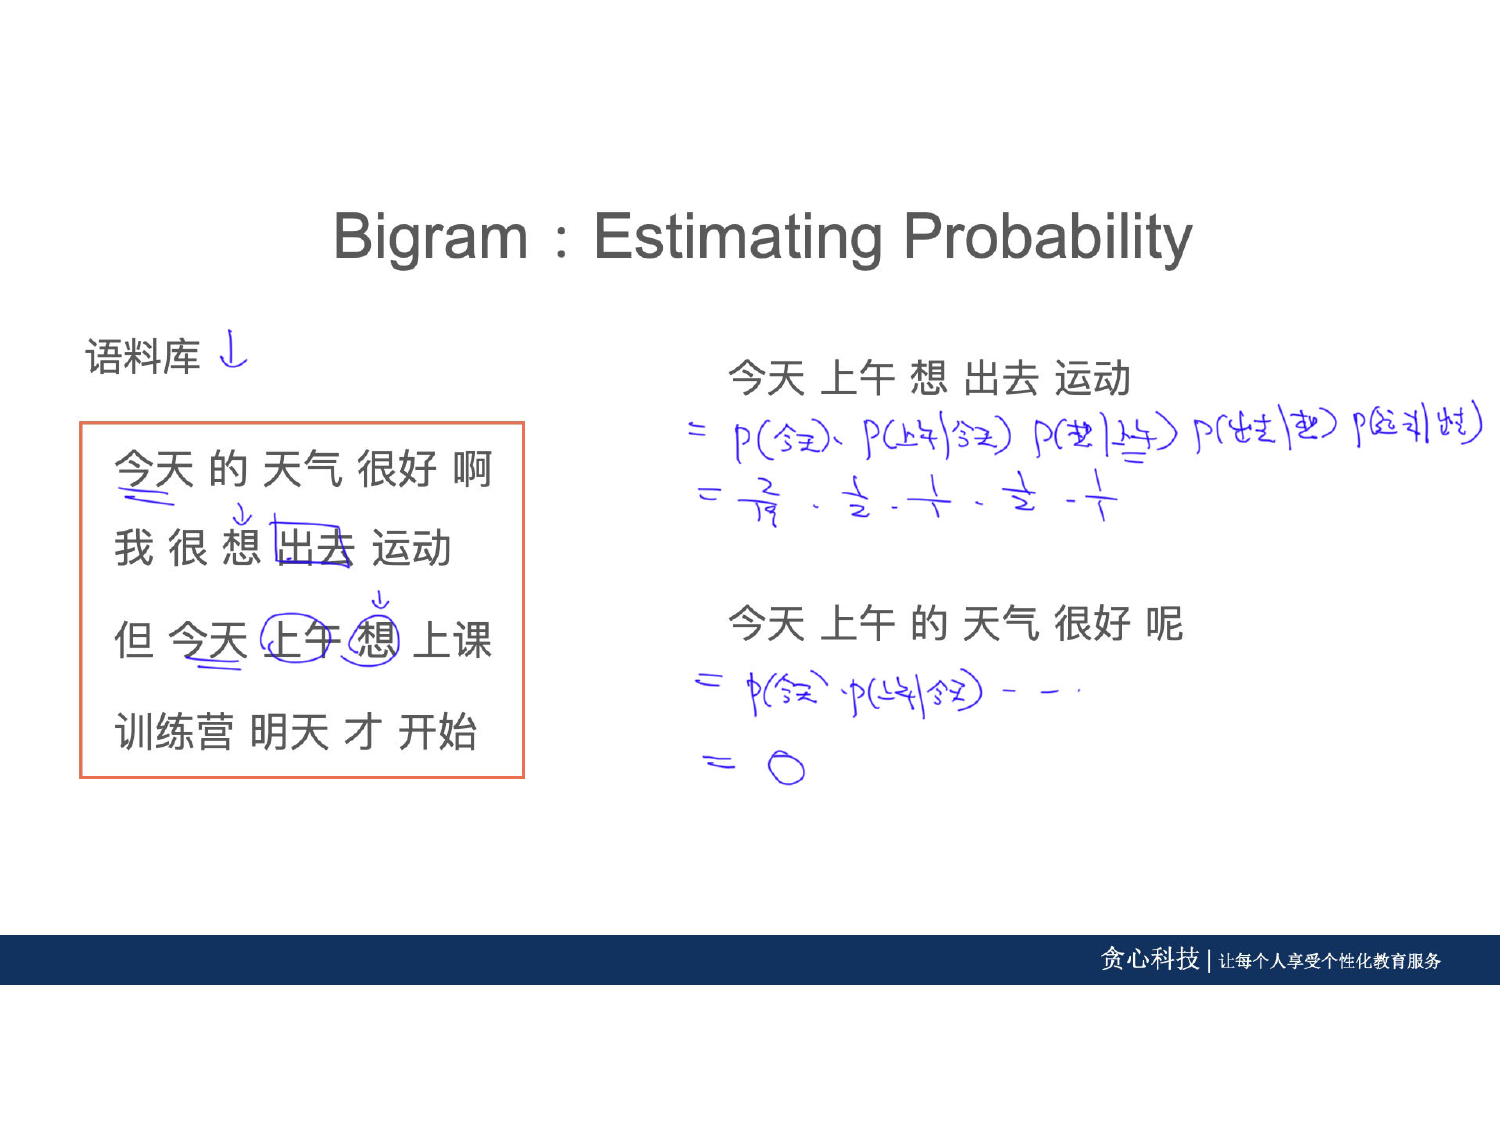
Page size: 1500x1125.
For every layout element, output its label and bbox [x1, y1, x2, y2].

picture [0, 140, 1500, 985]
